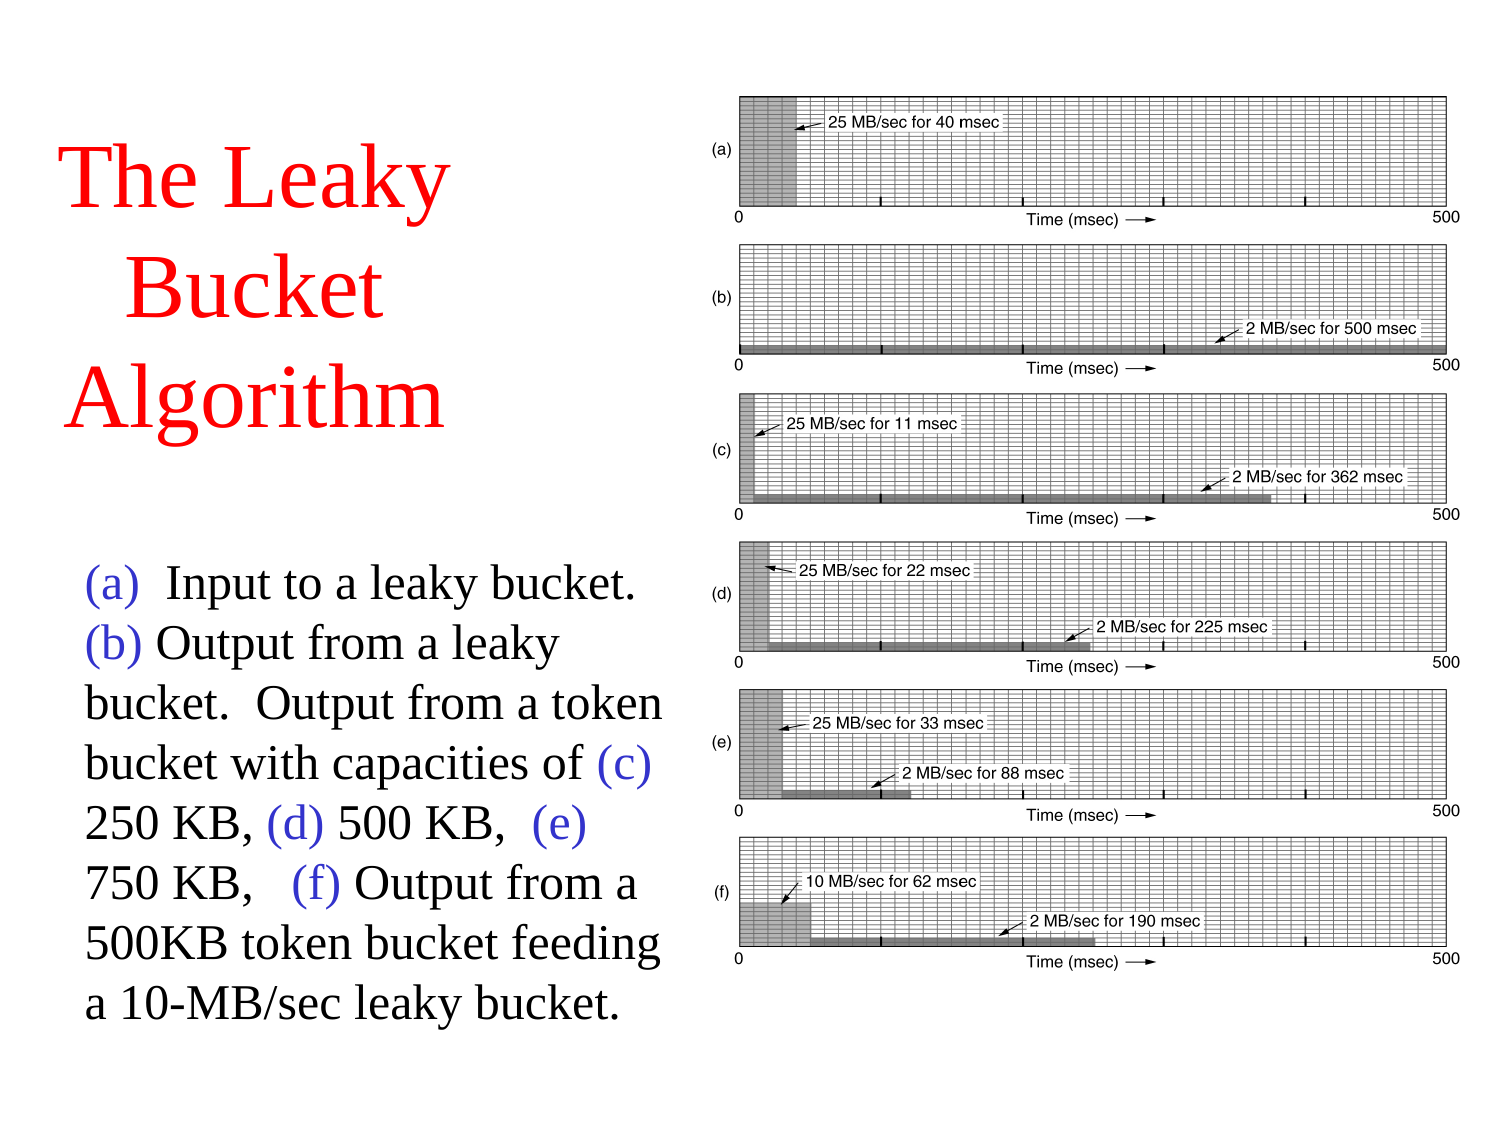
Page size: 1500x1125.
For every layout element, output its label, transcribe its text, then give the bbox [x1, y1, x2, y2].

picture [711, 96, 1460, 971]
title The Leaky Bucket Algorithm [0, 0, 510, 563]
text_box (a) Input to a leaky bucket. (b) Output from a leaky bucket. Output from a token bucket with capacities of (c) 250 KB, (d) 500 KB, (e) 750 KB, (f) Output from a 500KB token bucket feeding a 10-MB/sec leaky bucket. [69, 542, 678, 1038]
